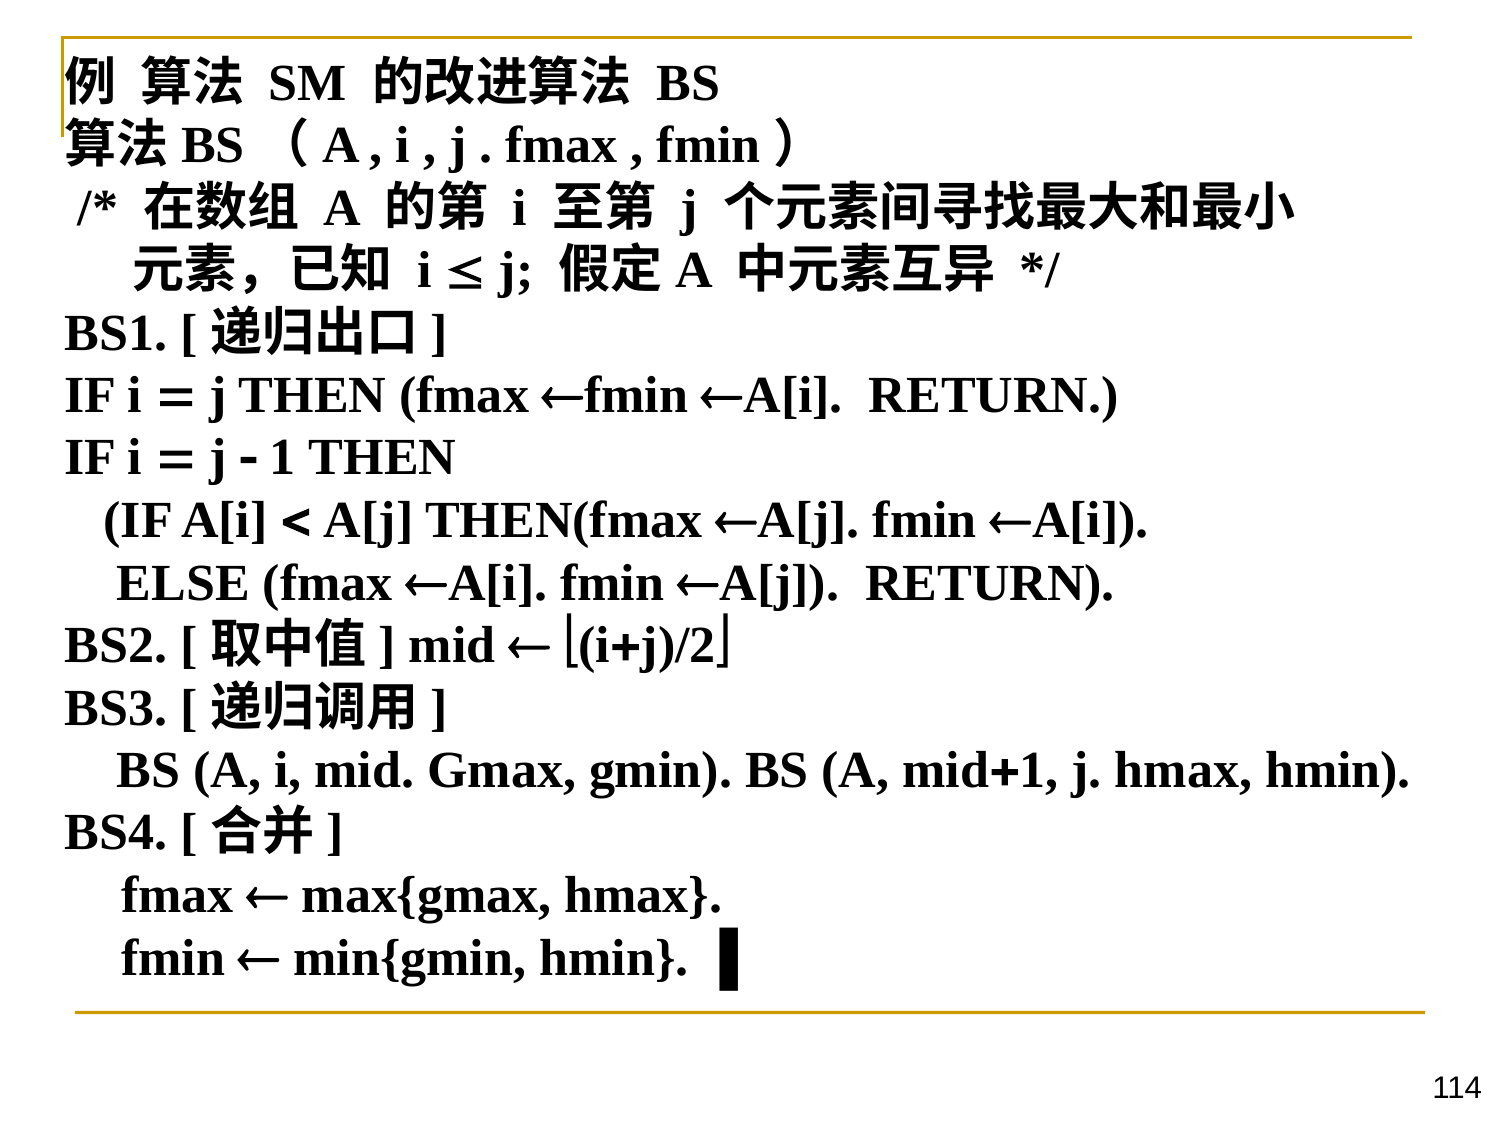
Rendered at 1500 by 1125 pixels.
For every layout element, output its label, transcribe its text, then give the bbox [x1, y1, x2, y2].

list 例 算法 SM 的改进算法 BS 算法BS（A , i , j . fmax , fmin） /* 在数组 A 的第 i 至第 j 个元素间寻找最大和最小 元素，已知 i  j; 假定A 中元素互异 */ BS1. [递归出口] IF i  j THEN (fmax fmin A[i]. RETURN.) IF i  j  1 THEN (IF A[i]  A[j] THEN(fmax A[j]. fmin A[i]). ELSE (fmax A[i]. fmin A[j]). RETURN). BS2. [取中值] mid  (ij)/2 BS3. [递归调用] BS (A, i, mid. Gmax, gmin). BS (A, mid1, j. hmax, hmin). BS4. [合并] fmax  max{gmax, hmax}. fmin  min{gmin, hmin}. ▐ [64, 40, 1434, 1020]
text_box 114 [1424, 1067, 1490, 1115]
